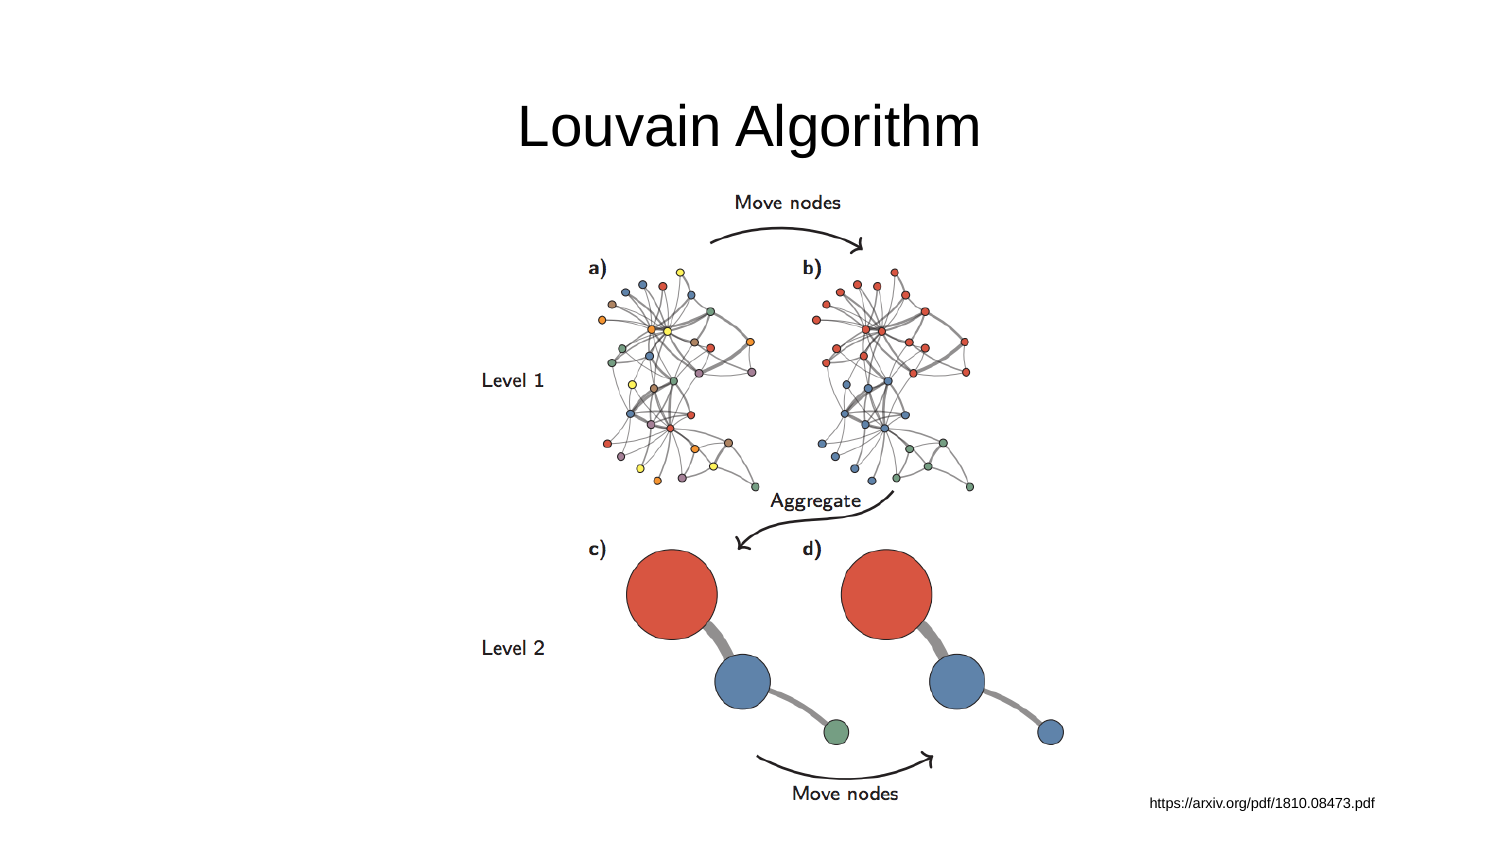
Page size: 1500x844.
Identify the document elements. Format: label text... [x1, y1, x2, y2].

picture [393, 185, 1107, 814]
title Louvain Algorithm [51, 72, 1449, 167]
text_box https://arxiv.org/pdf/1810.08473.pdf [1134, 778, 1500, 844]
